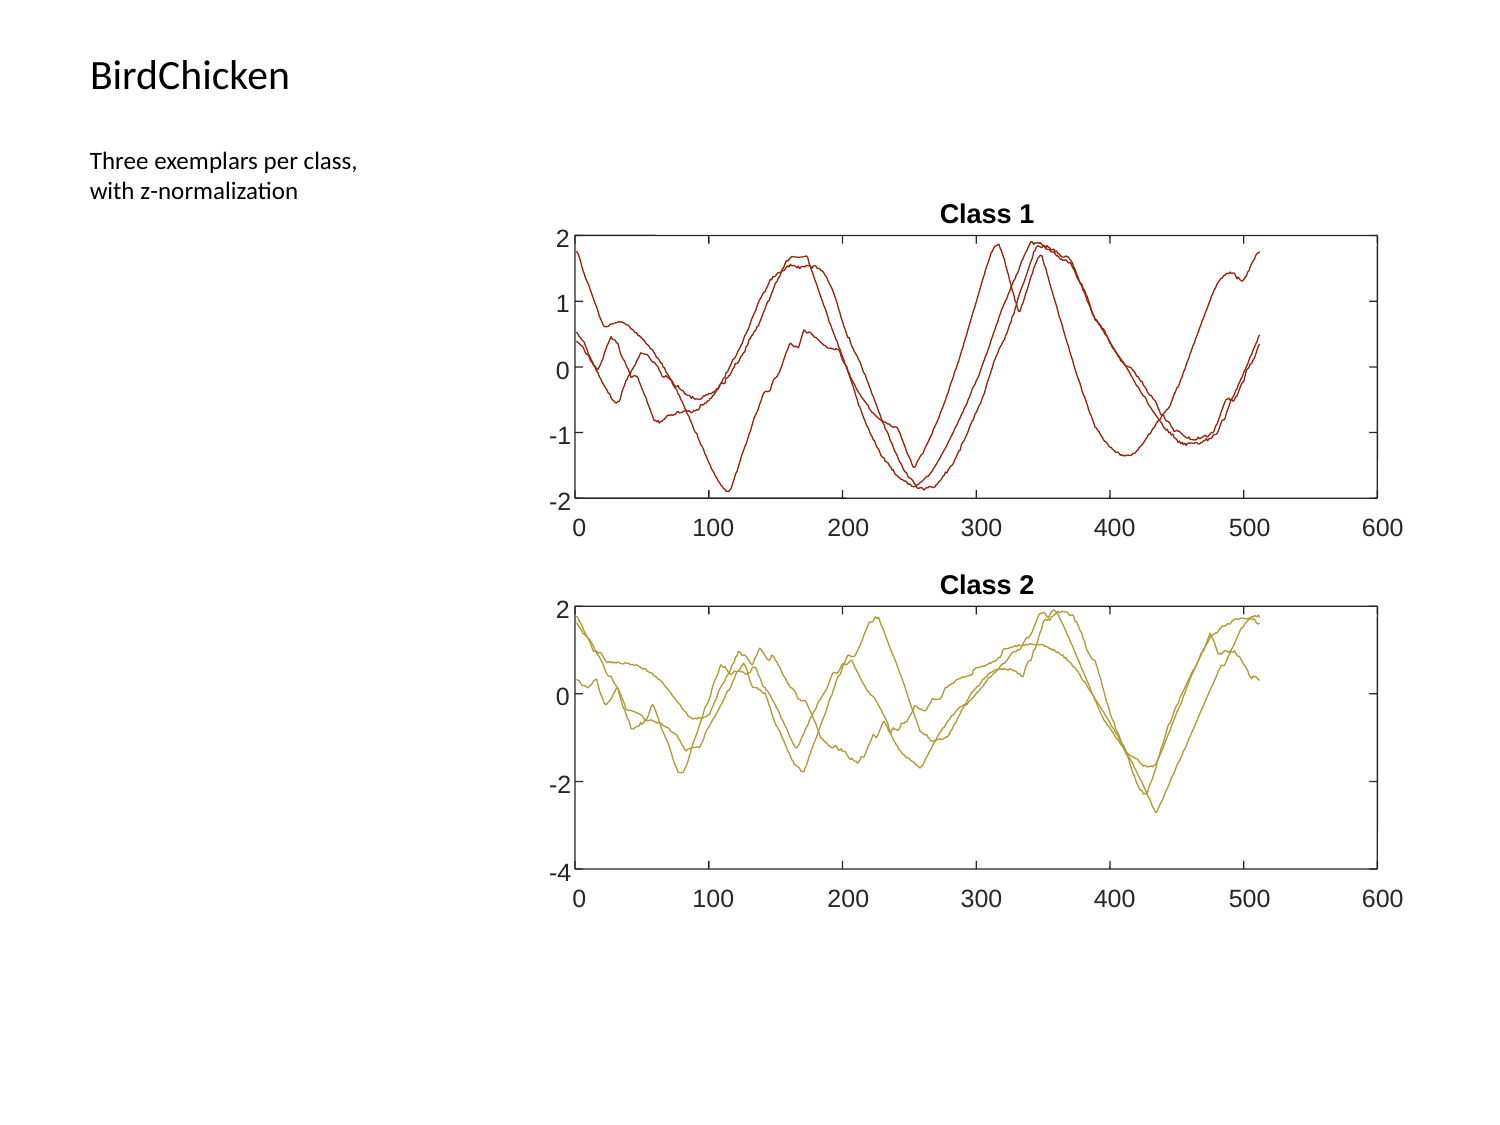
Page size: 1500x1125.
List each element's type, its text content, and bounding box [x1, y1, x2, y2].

text_box Three exemplars per class, with z-normalization [74, 137, 375, 213]
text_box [543, 196, 1410, 916]
title BirdChicken [75, 45, 375, 100]
